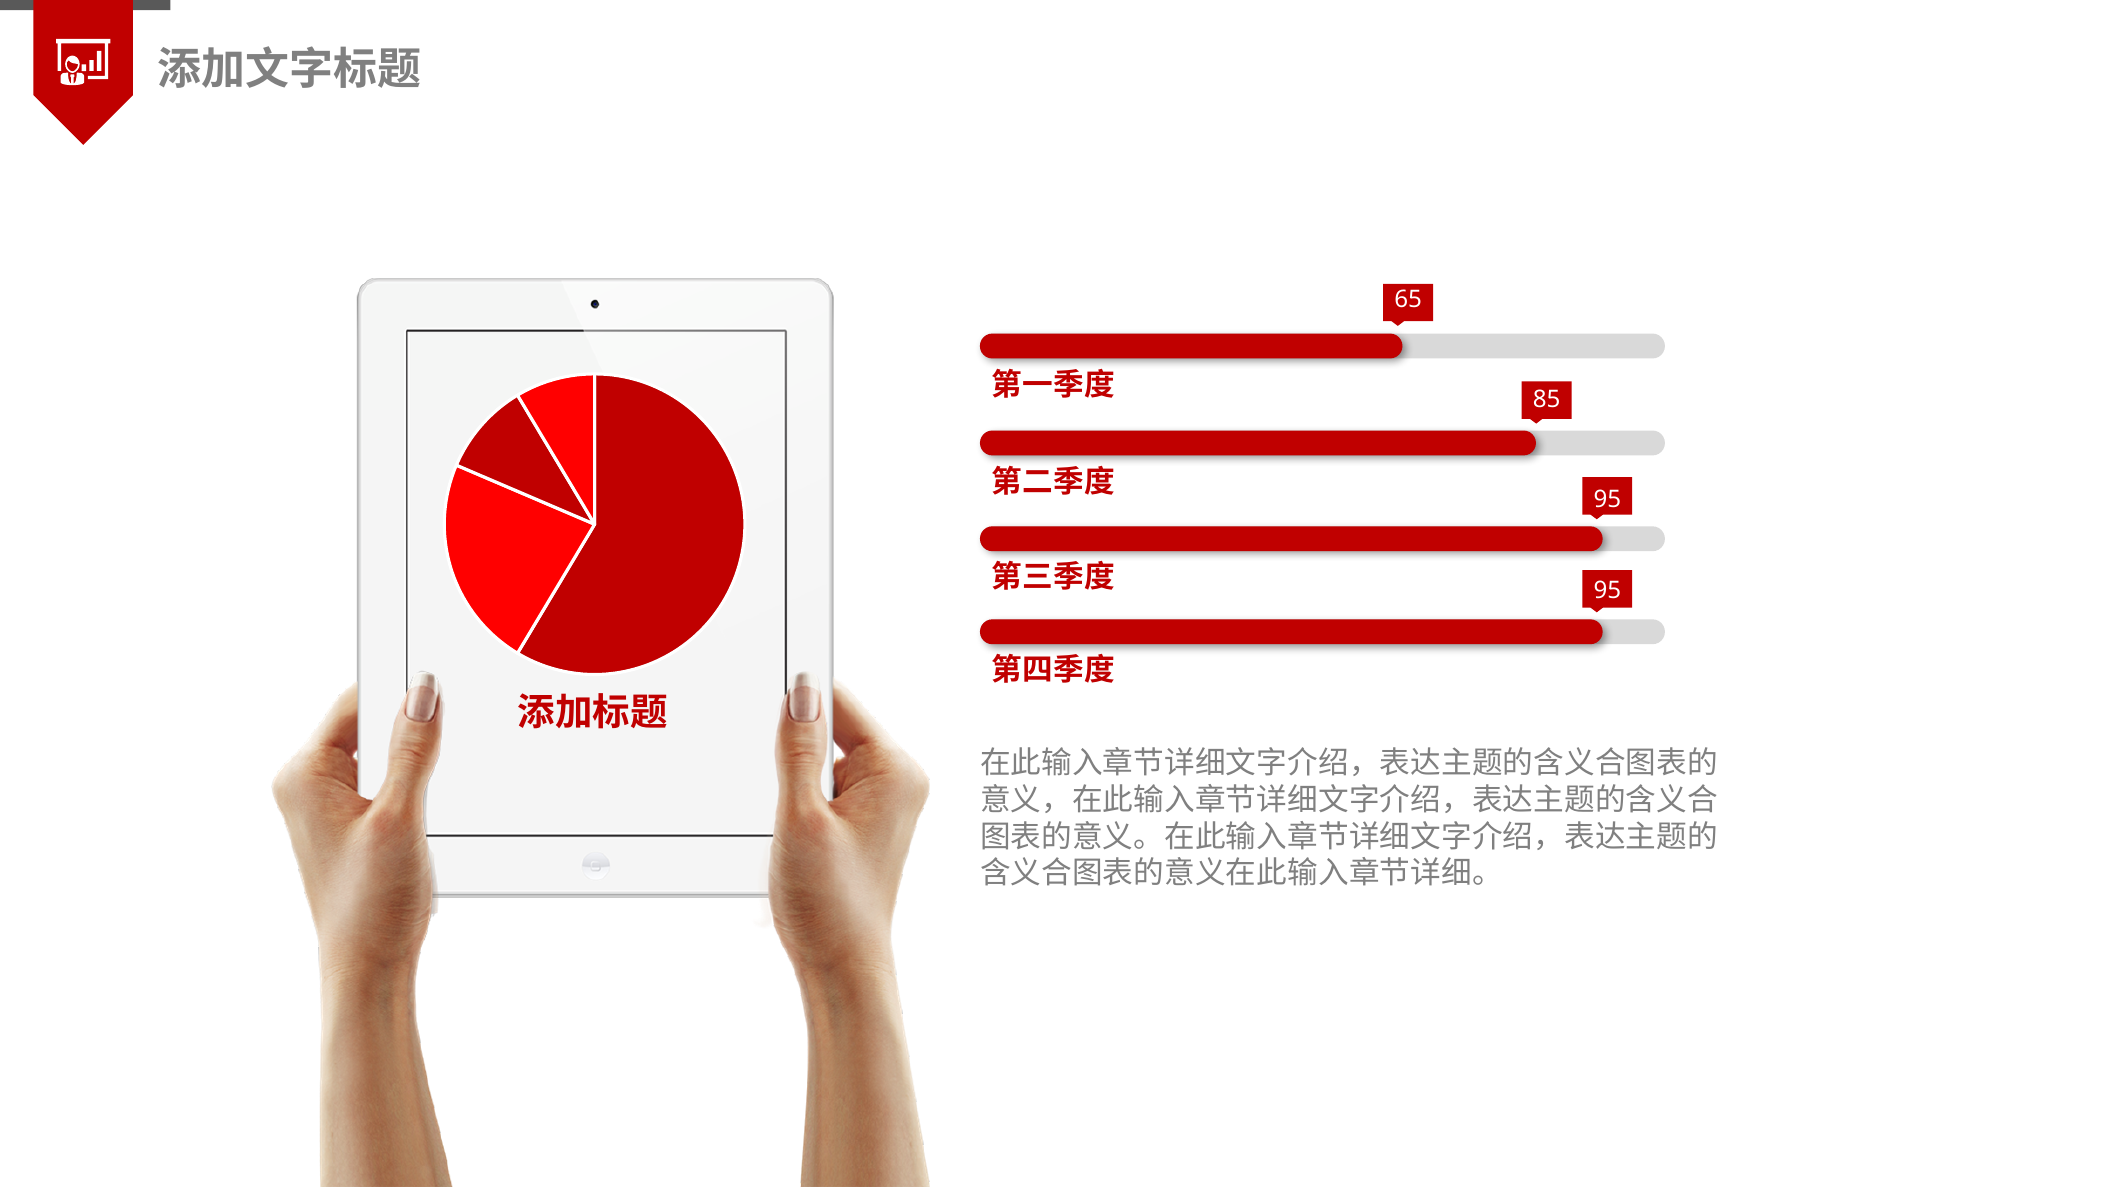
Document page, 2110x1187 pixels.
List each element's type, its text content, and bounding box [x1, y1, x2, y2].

text_box [1401, 332, 1666, 360]
text_box 第三季度 [979, 551, 1217, 600]
picture [271, 278, 930, 1187]
text_box [1600, 618, 1666, 646]
text_box [978, 525, 1604, 553]
text_box [0, 0, 33, 11]
text_box [1600, 525, 1666, 553]
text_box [1515, 377, 1578, 421]
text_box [1377, 277, 1440, 322]
text_box 第二季度 [979, 455, 1217, 505]
text_box 添加文字标题 [145, 35, 482, 100]
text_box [33, 0, 133, 145]
text_box [133, 0, 171, 11]
text_box [1533, 429, 1666, 457]
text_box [1576, 477, 1639, 521]
text_box [978, 618, 1604, 646]
text_box [978, 429, 1538, 457]
text_box 第一季度 [979, 358, 1217, 408]
text_box [978, 332, 1404, 360]
chart [359, 367, 830, 681]
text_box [1576, 568, 1639, 612]
text_box 第四季度 [979, 644, 1217, 693]
text_box 在此输入章节详细文字介绍，表达主题的含义合图表的意义，在此输入章节详细文字介绍，表达主题的含义合图表的意义。在此输入章节详细文字介绍，表达主题的含义合图表的意义在此输入章节详细。 [979, 742, 1740, 891]
